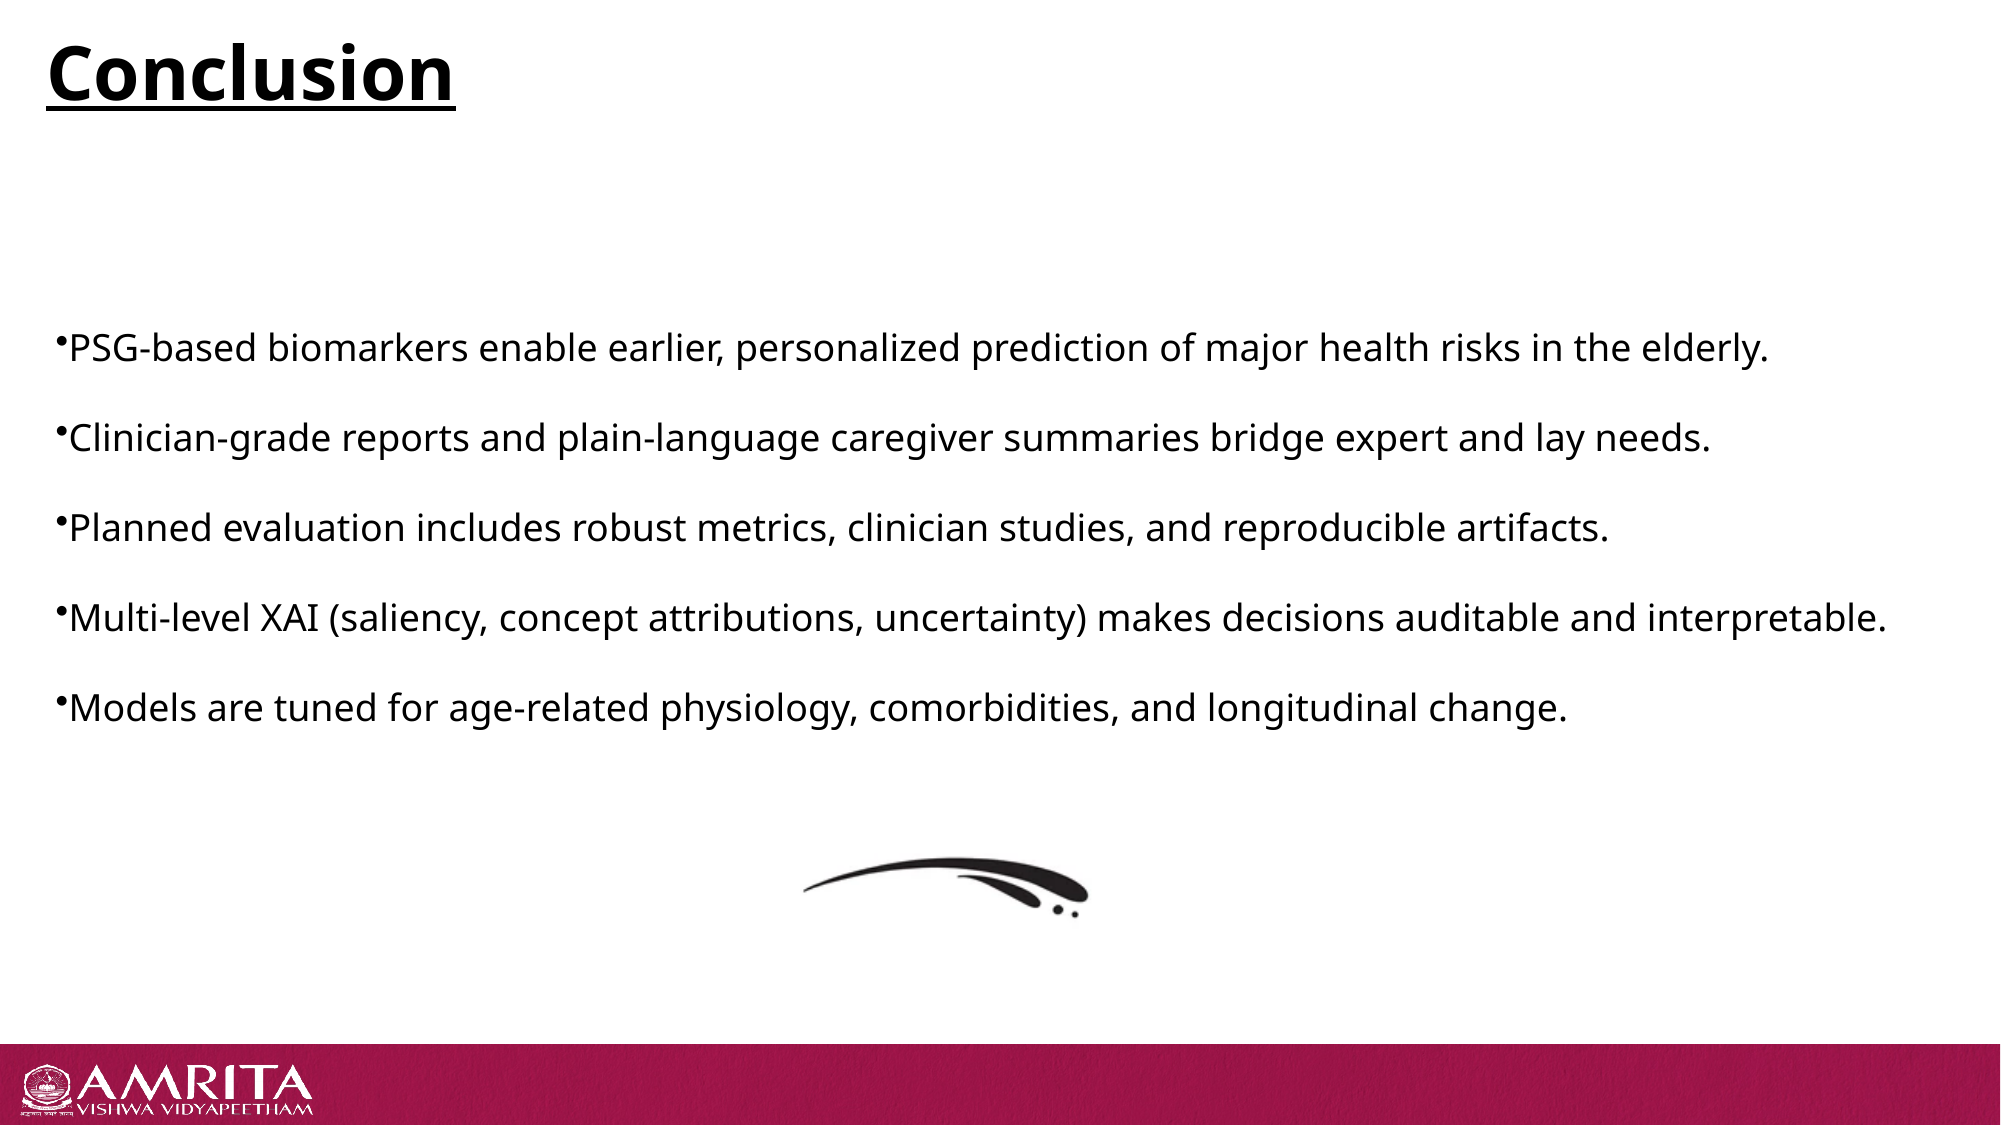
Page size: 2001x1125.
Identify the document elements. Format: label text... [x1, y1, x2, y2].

picture [745, 829, 1147, 950]
picture [0, 1044, 2001, 1125]
text_box Conclusion [31, 40, 1756, 112]
text_box PSG-based biomarkers enable earlier, personalized prediction of major health risks in the elderly. Clinician-grade reports and plain-language caregiver summaries bridge expert and lay needs. Planned evaluation includes robust metrics, clinician studies, and reproducible artifacts. Multi-level XAI (saliency, concept attributions, uncertainty) makes decisions auditable and interpretable. Models are tuned for age-related physiology, comorbidities, and longitudinal change. [40, 271, 1960, 736]
